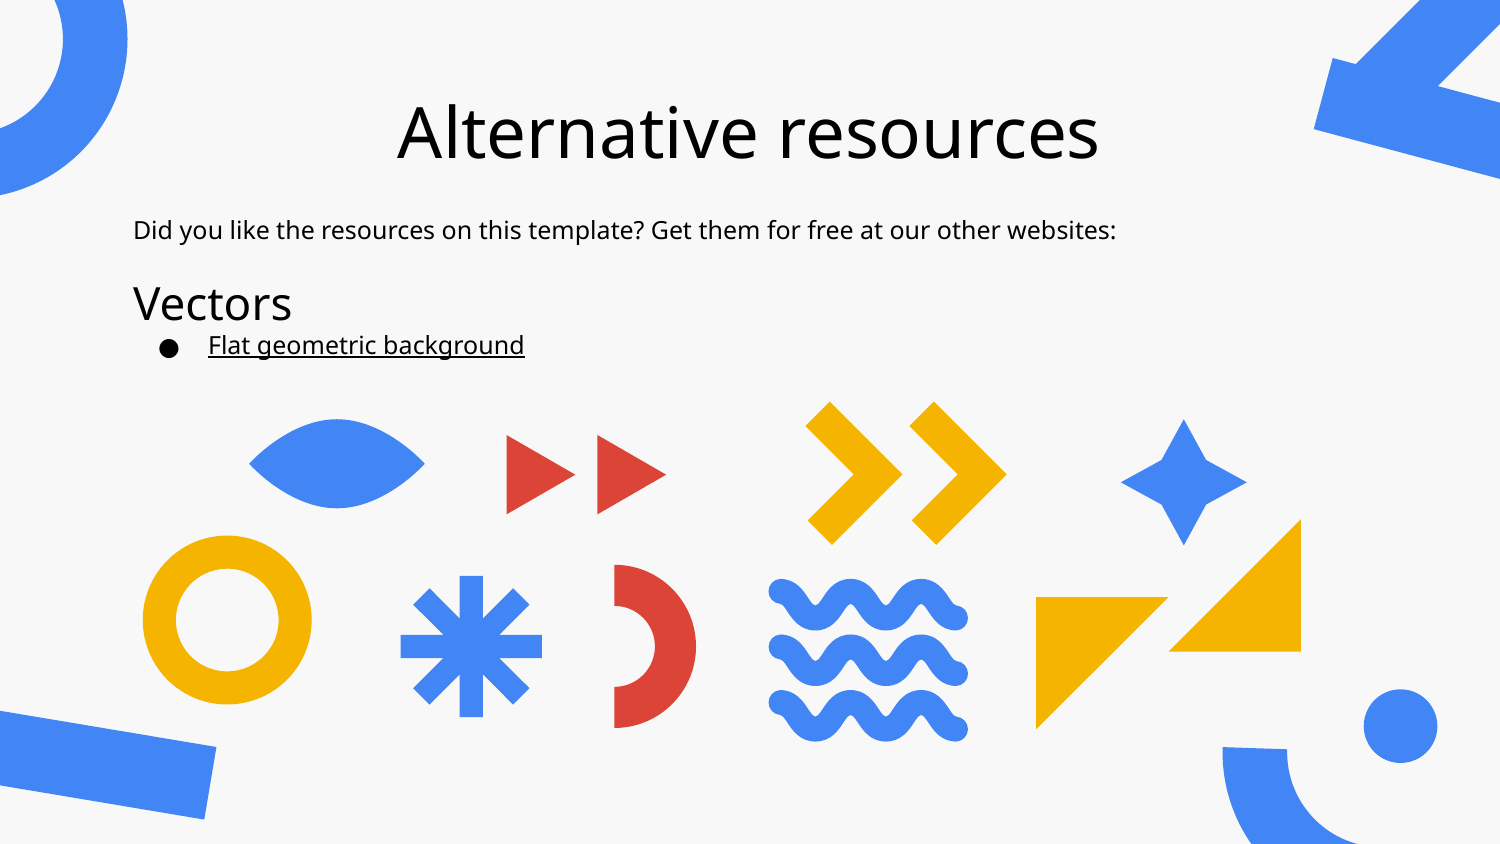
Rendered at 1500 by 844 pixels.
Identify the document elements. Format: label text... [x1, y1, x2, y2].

text_box [597, 435, 667, 515]
text_box [1036, 597, 1169, 730]
text_box [249, 419, 425, 509]
text_box [768, 578, 968, 631]
text_box [400, 575, 542, 718]
text_box [1120, 419, 1247, 546]
text_box [768, 634, 969, 686]
list Did you like the resources on this template? Get them for free at our other websites: Vectors Flat geometric background [118, 199, 1382, 368]
title Alternative resources [118, 72, 1382, 167]
text_box [142, 535, 312, 705]
text_box [1168, 519, 1301, 652]
text_box [506, 435, 576, 515]
text_box [805, 401, 903, 545]
text_box [909, 401, 1007, 545]
text_box [768, 690, 968, 742]
text_box [614, 564, 697, 728]
